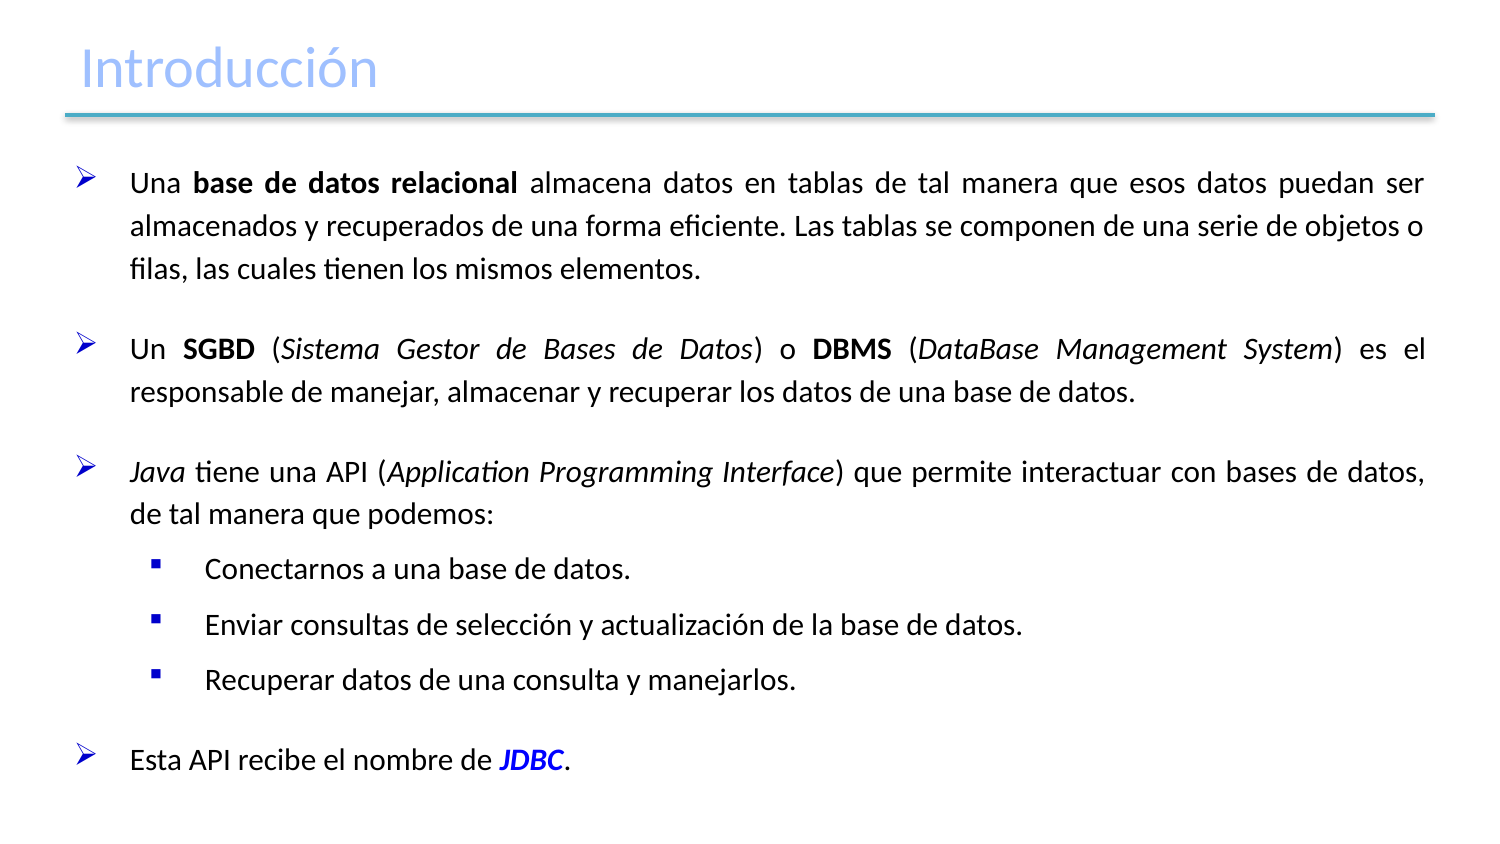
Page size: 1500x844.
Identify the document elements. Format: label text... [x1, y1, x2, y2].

title Introducción [64, 20, 1437, 109]
text_box Una base de datos relacional almacena datos en tablas de tal manera que esos datos puedan ser almacenados y recuperados de una forma eficiente. Las tablas se componen de una serie de objetos o filas, las cuales tienen los mismos elementos. Un SGBD (Sistema Gestor de Bases de Datos) o DBMS (DataBase Management System) es el responsable de manejar, almacenar y recuperar los datos de una base de datos. Java tiene una API (Application Programming Interface) que permite interactuar con bases de datos, de tal manera que podemos: Conectarnos a una base de datos. Enviar consultas de selección y actualización de la base de datos. Recuperar datos de una consulta y manejarlos. Esta API recibe el nombre de JDBC. [58, 150, 1442, 784]
